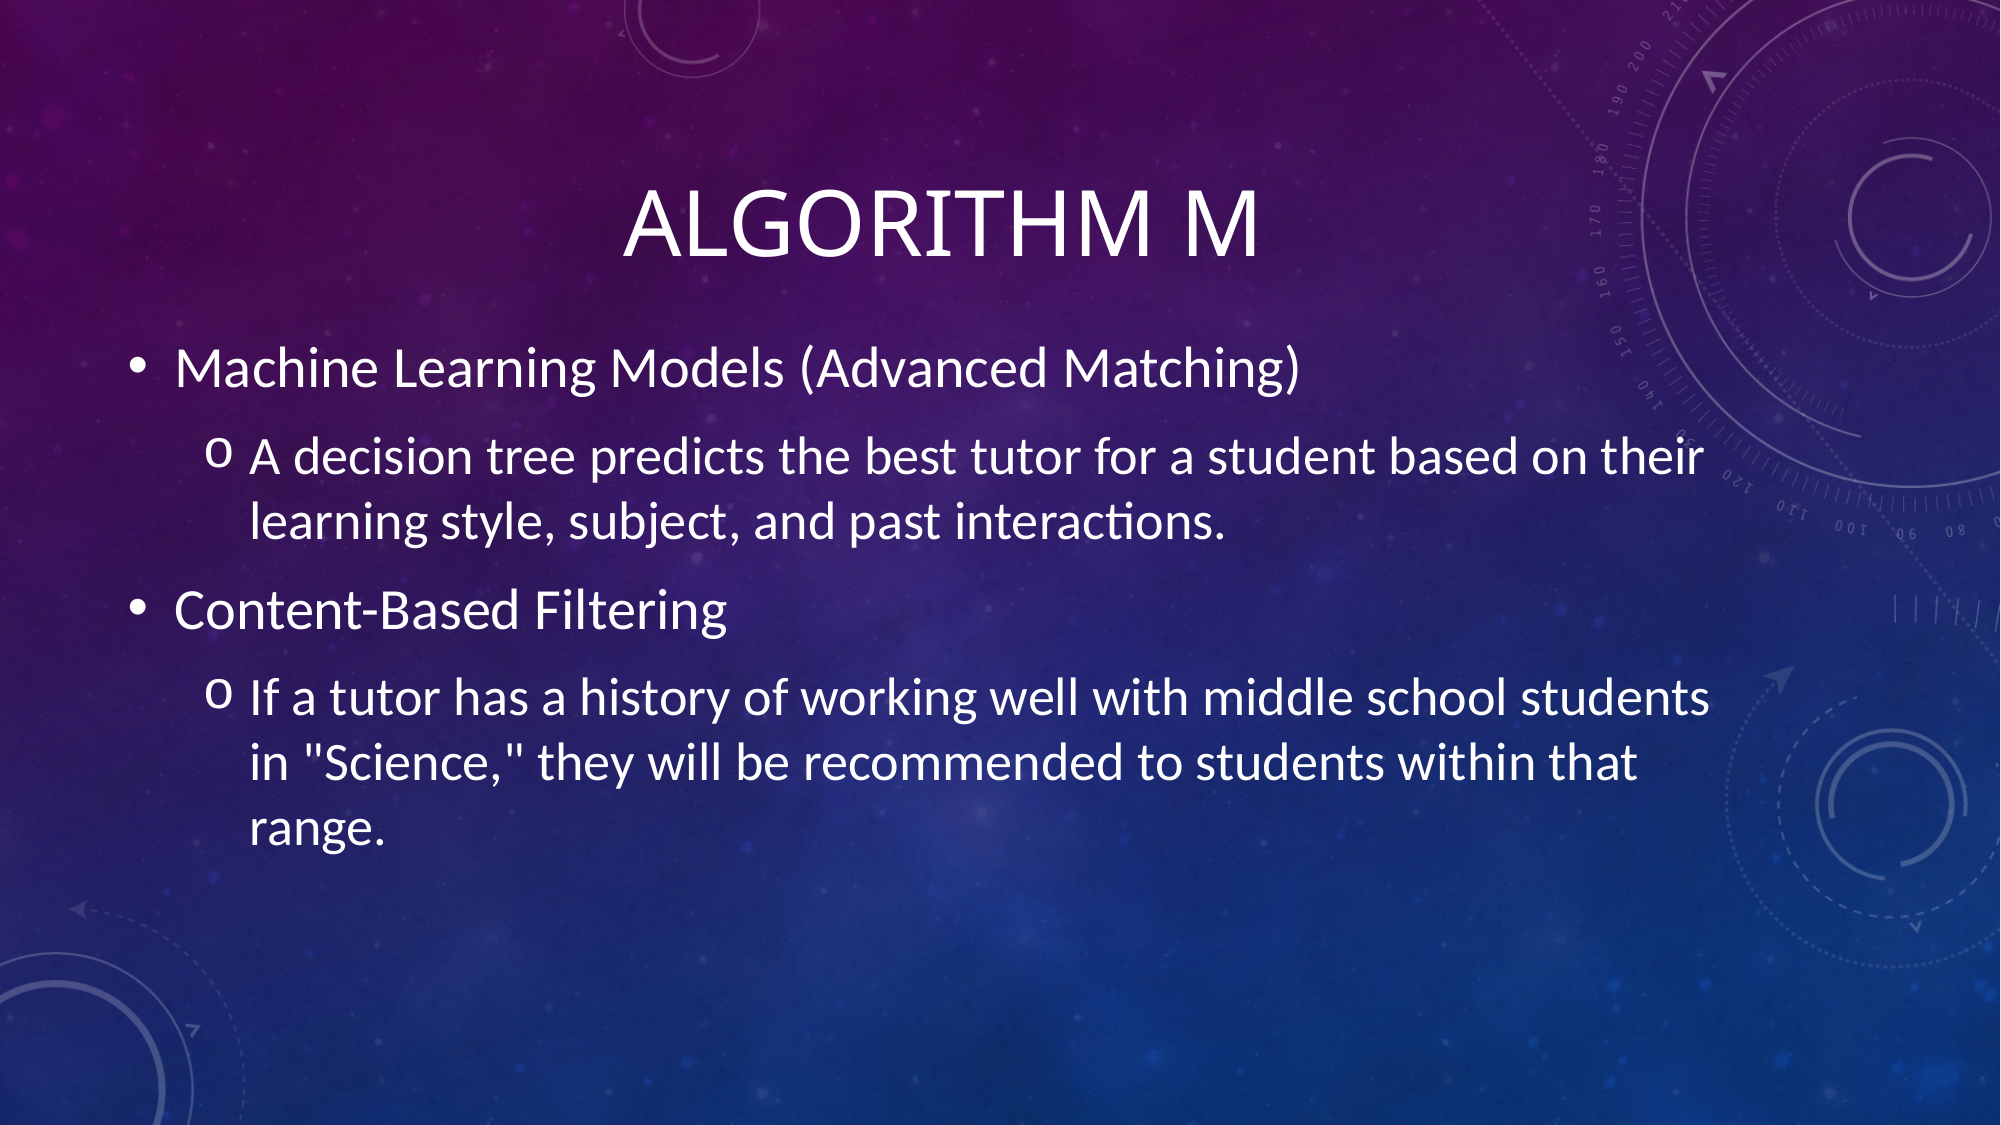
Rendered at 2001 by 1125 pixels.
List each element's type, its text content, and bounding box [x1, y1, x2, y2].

title Algorithm M [112, 99, 1775, 339]
list Machine Learning Models (Advanced Matching) A decision tree predicts the best tutor for a student based on their learning style, subject, and past interactions. Content-Based Filtering If a tutor has a history of working well with middle school students in "Science," they will be recommended to students within that range. [112, 351, 1775, 950]
picture [0, 0, 2001, 1125]
